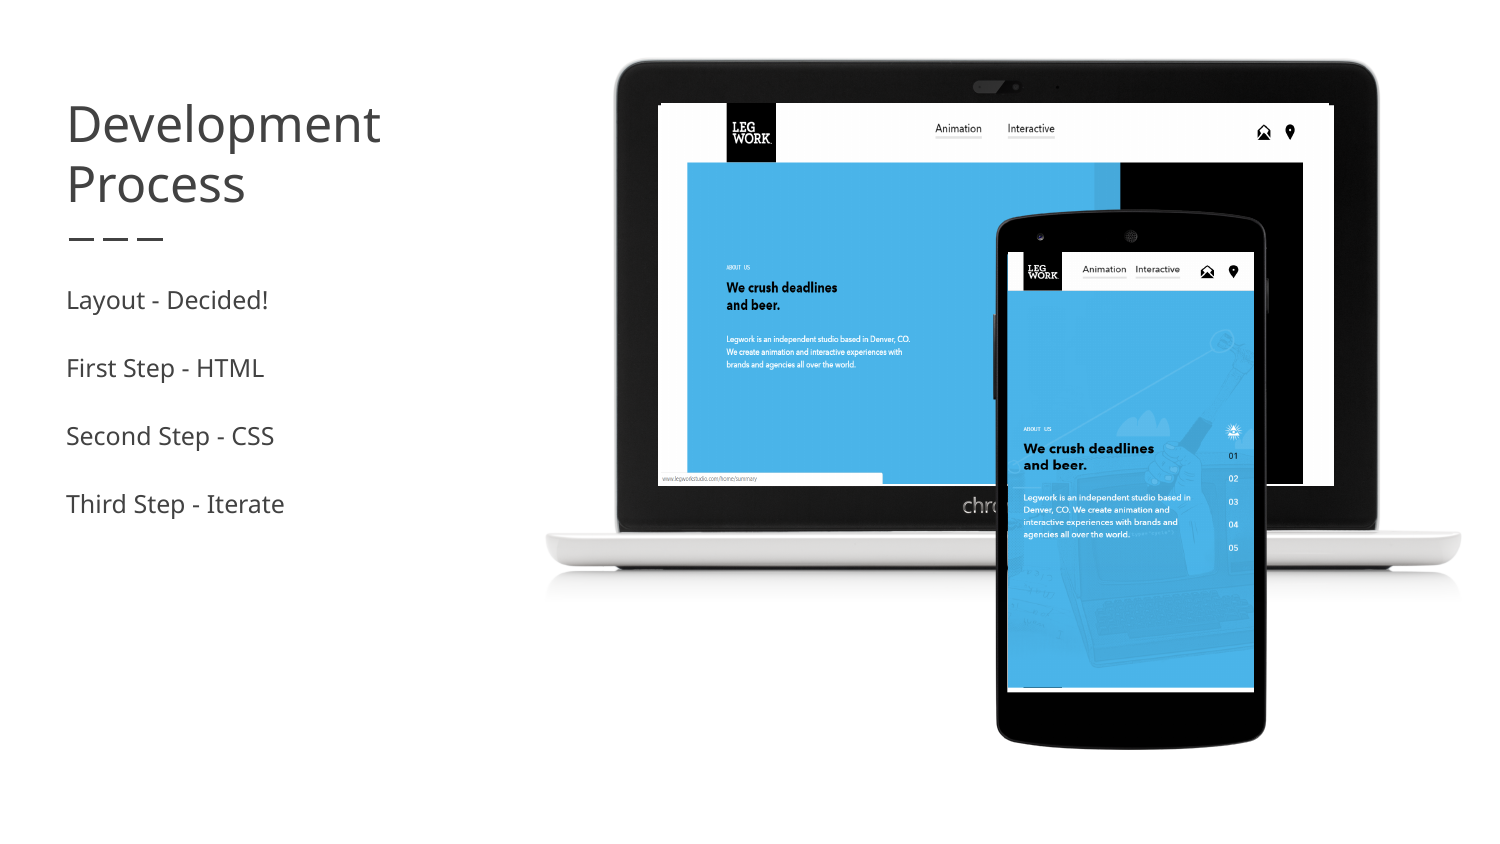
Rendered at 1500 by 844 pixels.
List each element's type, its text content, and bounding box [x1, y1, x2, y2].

list Layout - Decided! First Step - HTML Second Step - CSS Third Step - Iterate [51, 265, 512, 750]
title Development Process [51, 103, 512, 228]
picture [544, 57, 1462, 750]
